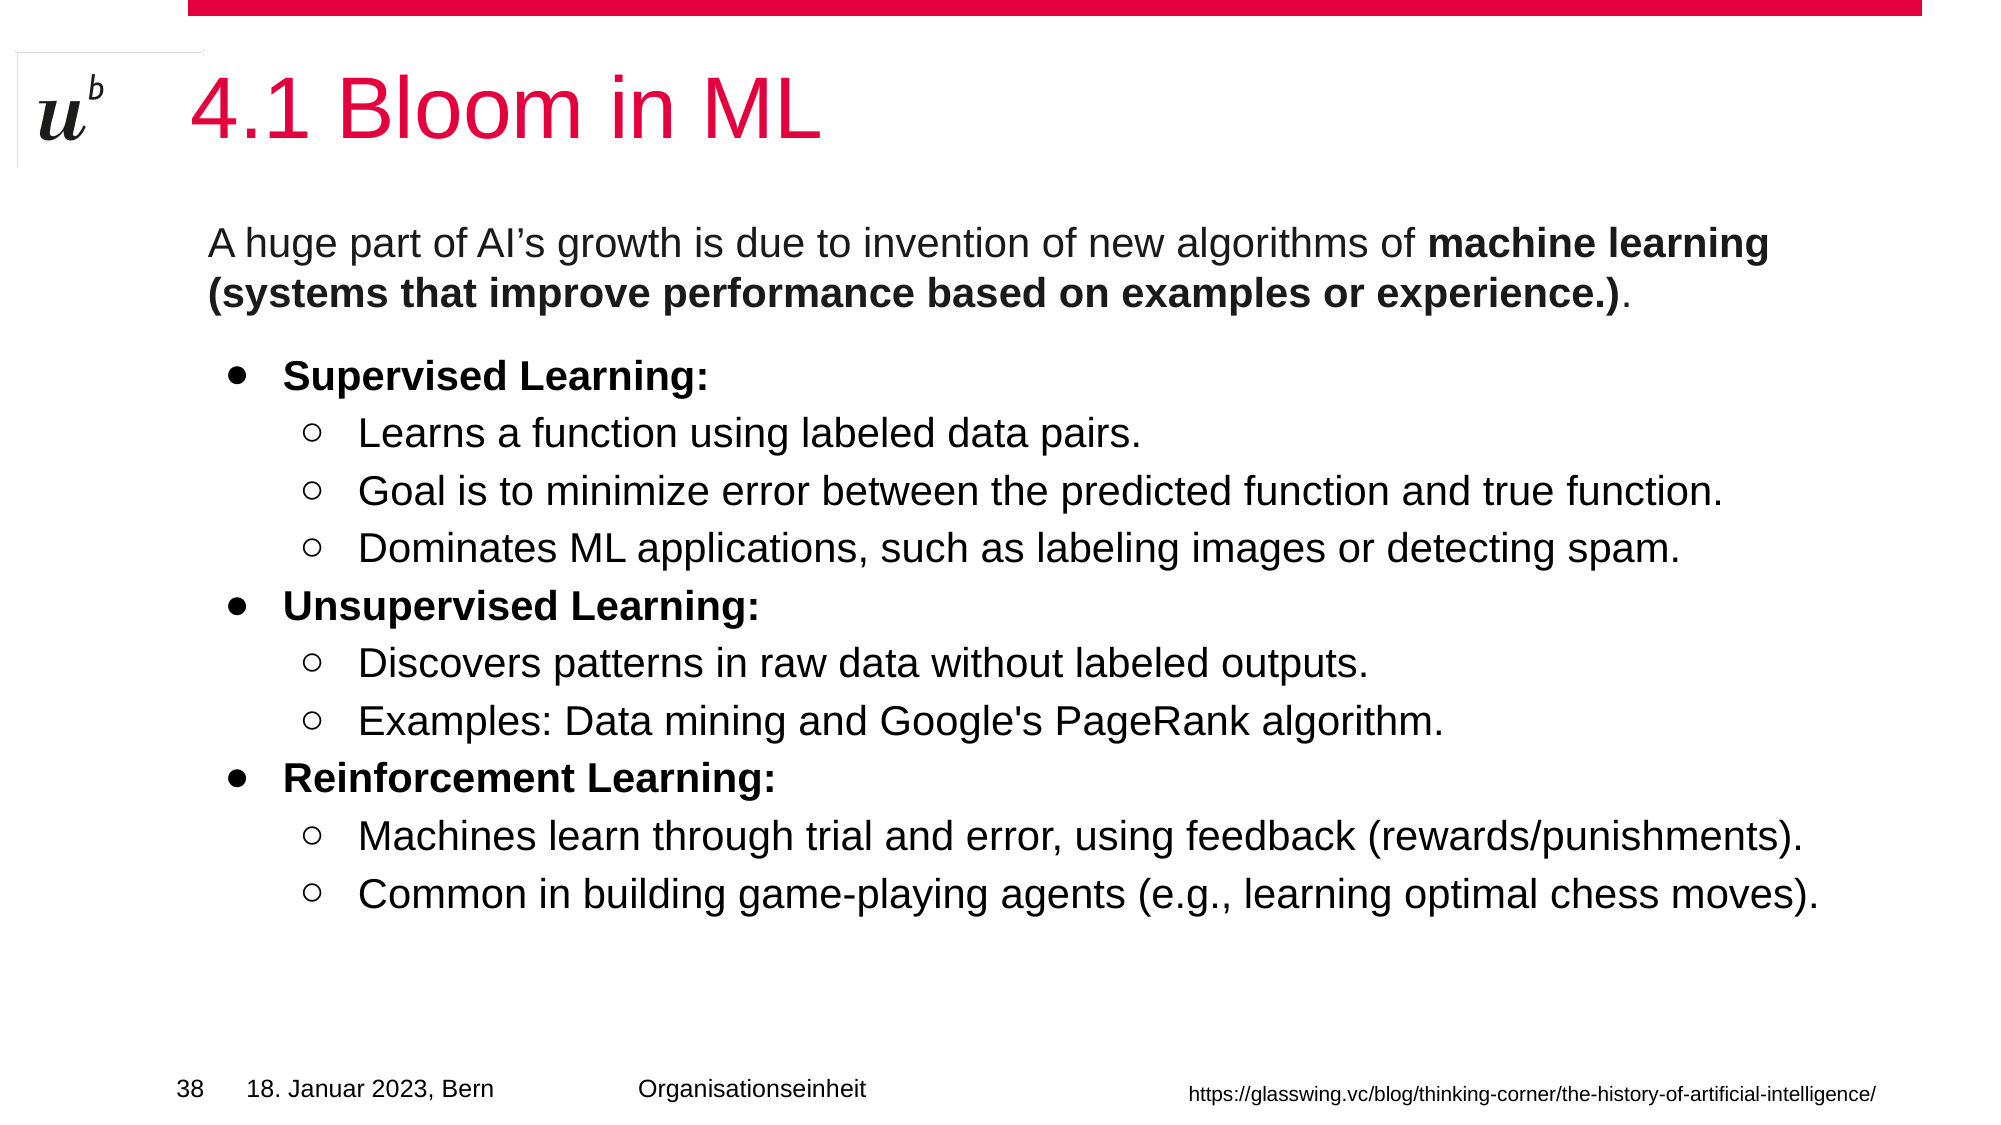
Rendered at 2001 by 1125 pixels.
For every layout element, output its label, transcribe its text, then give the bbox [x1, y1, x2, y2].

text_box A huge part of AI’s growth is due to invention of new algorithms of machine learning (systems that improve performance based on examples or experience.). Supervised Learning: Learns a function using labeled data pairs. Goal is to minimize error between the predicted function and true function. Dominates ML applications, such as labeling images or detecting spam. Unsupervised Learning: Discovers patterns in raw data without labeled outputs. Examples: Data mining and Google's PageRank algorithm. Reinforcement Learning: Machines learn through trial and error, using feedback (rewards/punishments). Common in building game-playing agents (e.g., learning optimal chess moves). [192, 201, 1918, 314]
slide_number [231, 1057, 602, 1117]
footer Organisationseinheit [623, 1057, 1900, 1117]
picture [15, 50, 175, 169]
slide_number ‹#› [149, 1057, 211, 1117]
title 4.1 Bloom in ML [175, 47, 1901, 171]
text_box https://glasswing.vc/blog/thinking-corner/the-history-of-artificial-intelligence/ [1173, 1065, 1954, 1109]
